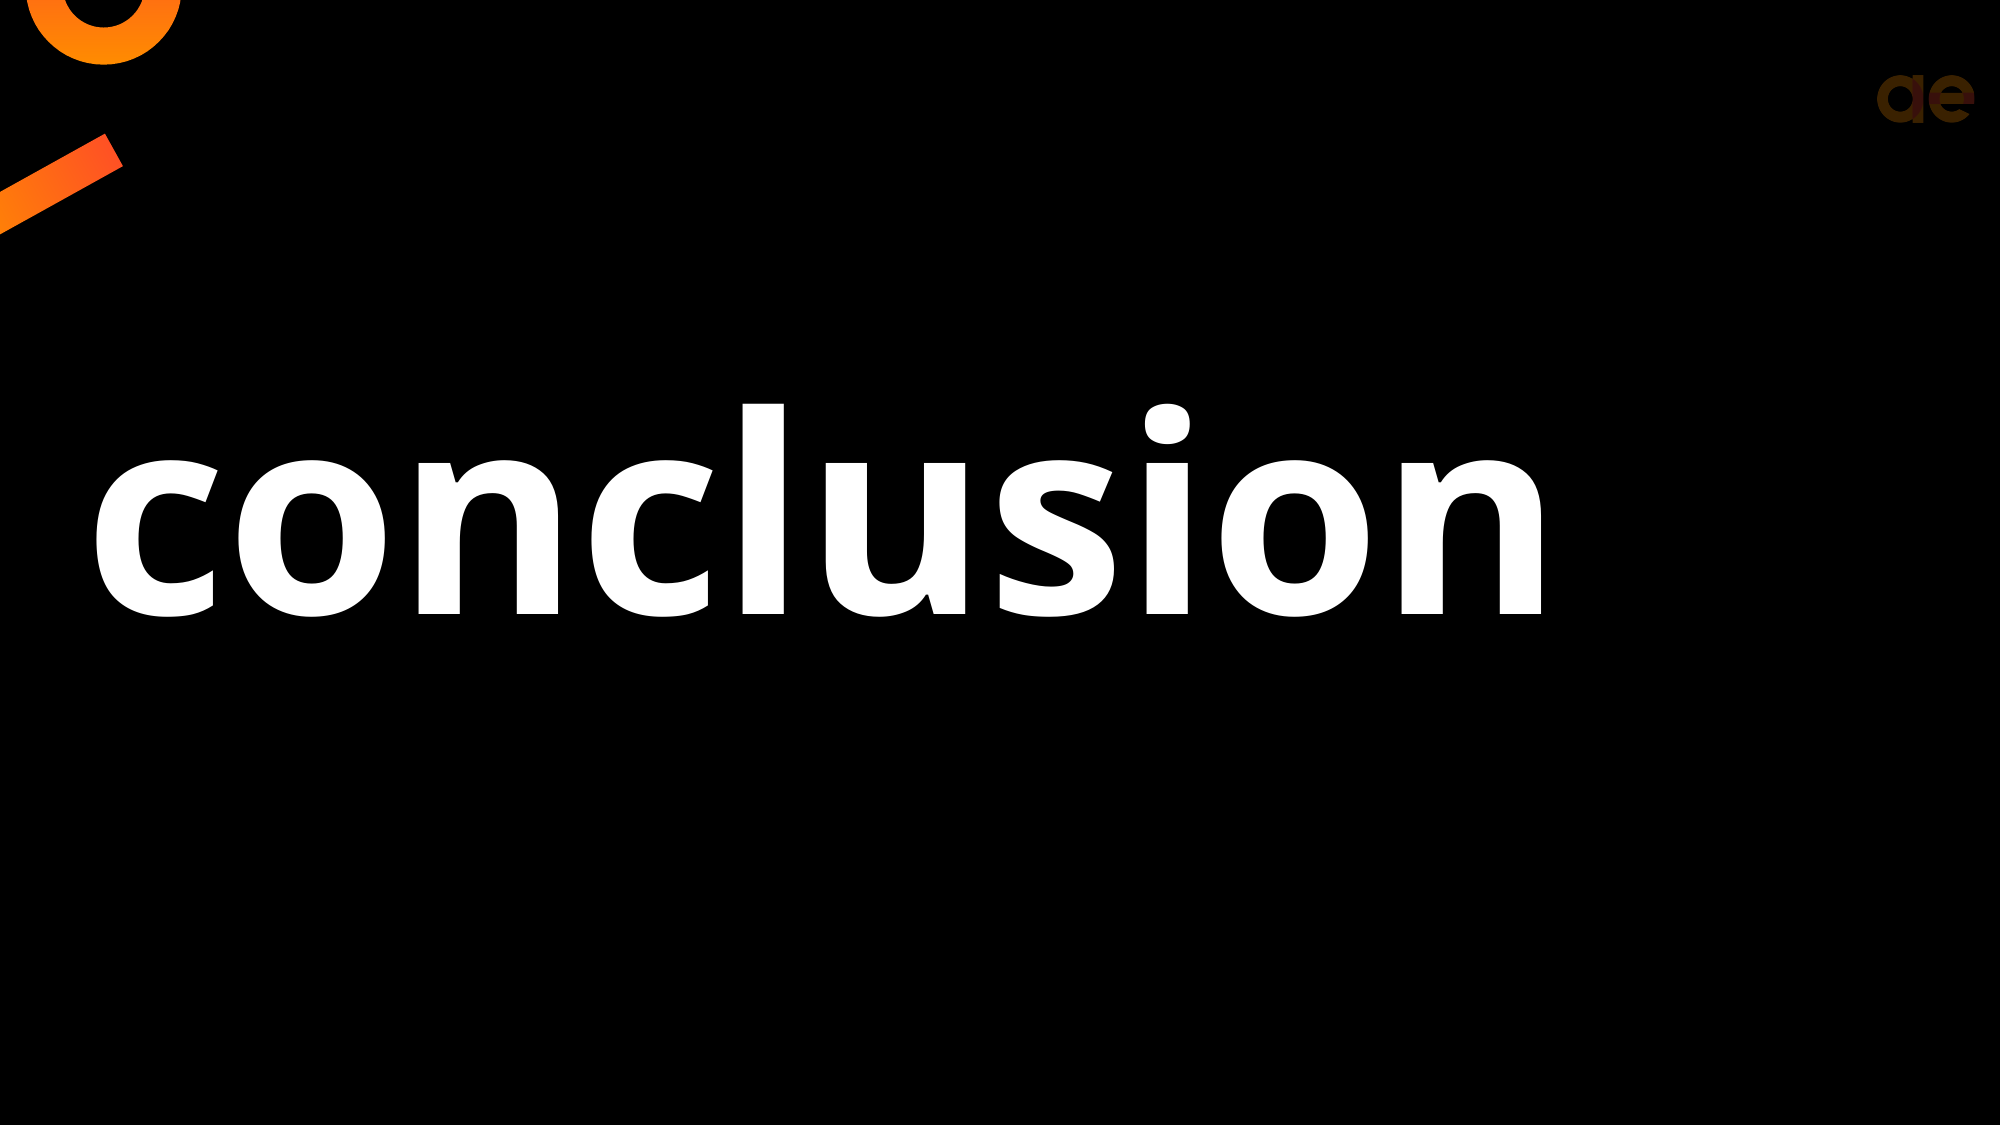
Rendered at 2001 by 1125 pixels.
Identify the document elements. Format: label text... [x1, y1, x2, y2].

title conclusion [69, 72, 1670, 887]
picture [1877, 75, 1975, 123]
